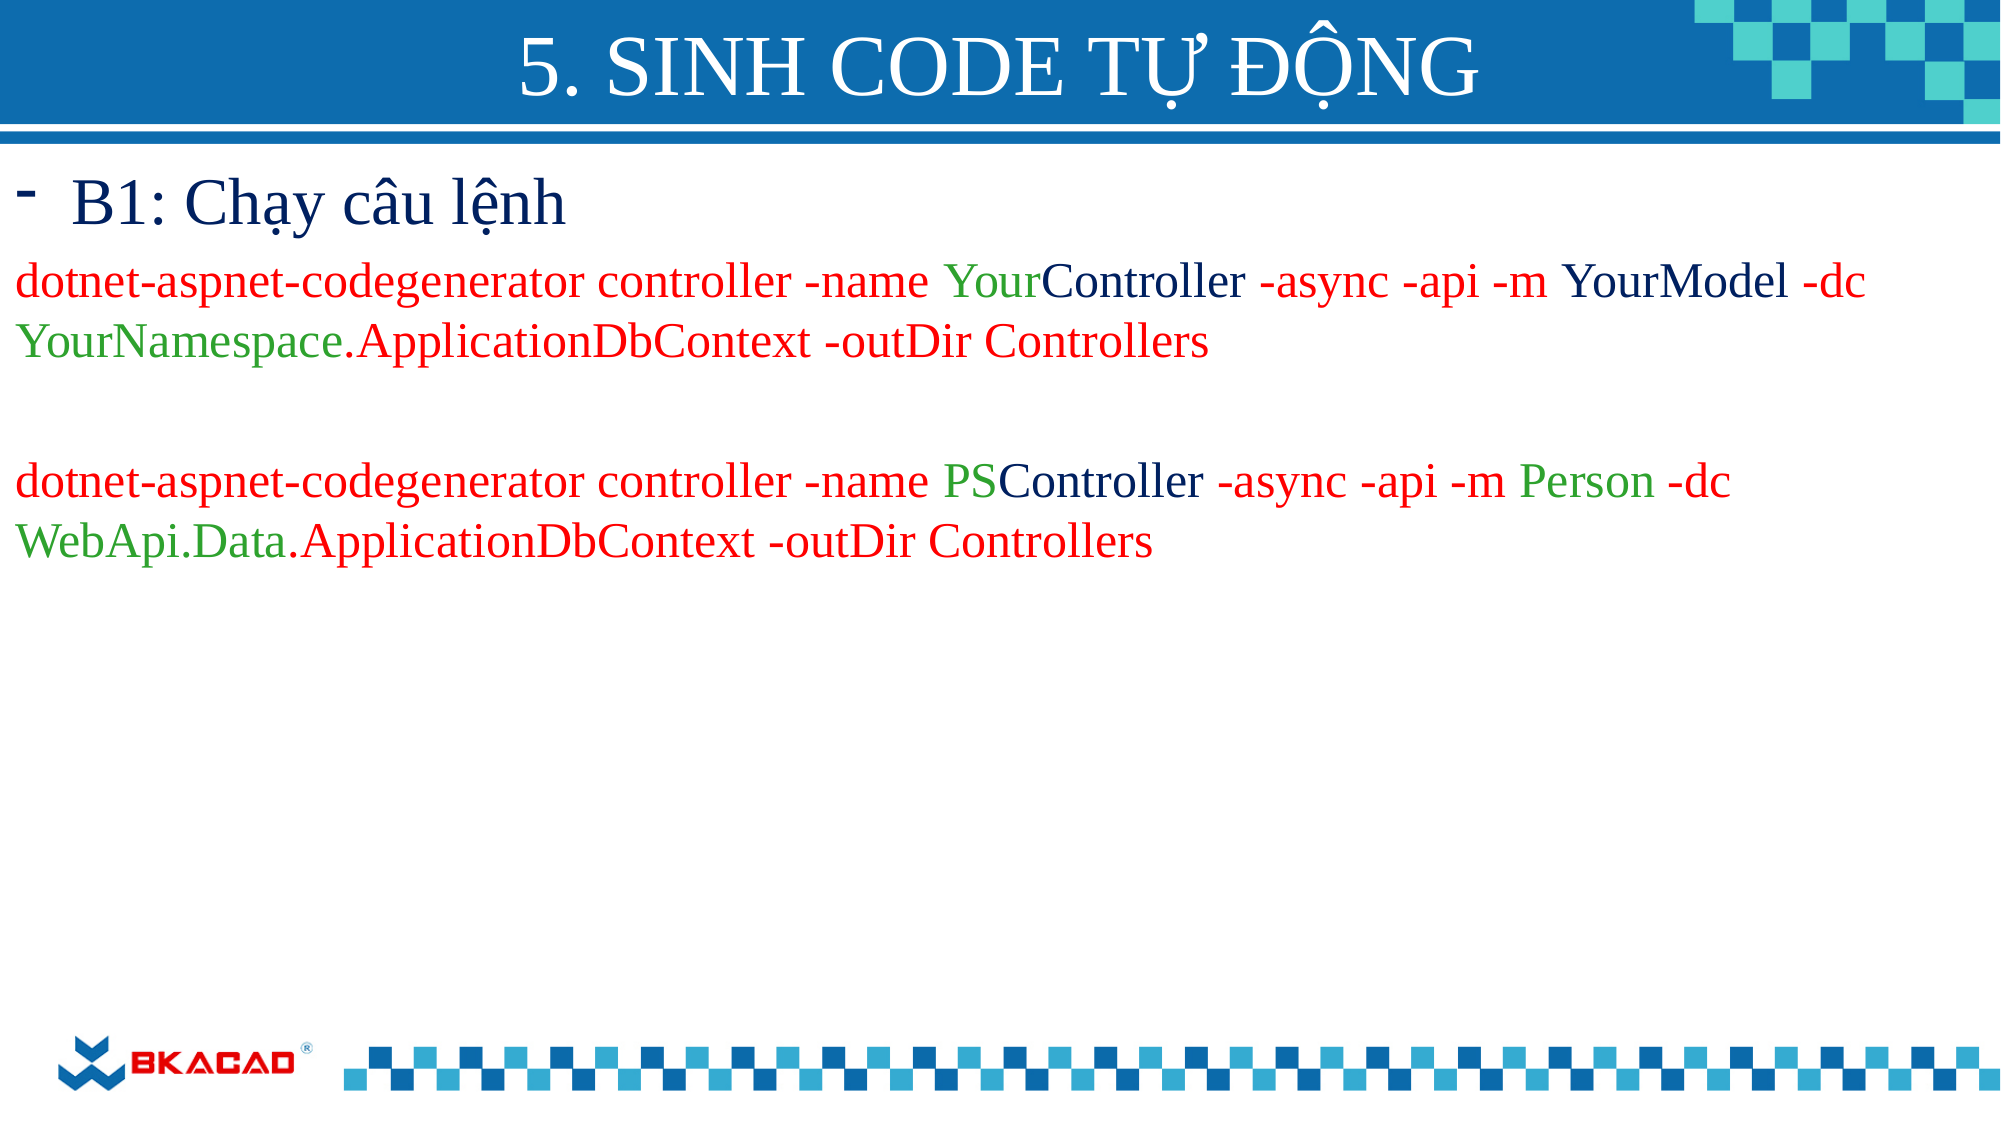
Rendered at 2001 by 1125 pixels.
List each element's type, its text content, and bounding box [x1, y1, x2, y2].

title 5. SINH CODE TỰ ĐỘNG [0, 0, 2000, 121]
list B1: Chạy câu lệnh dotnet-aspnet-codegenerator controller -name YourController -async -api -m YourModel -dc YourNamespace.ApplicationDbContext -outDir Controllers dotnet-aspnet-codegenerator controller -name PSController -async -api -m Person -dc WebApi.Data.ApplicationDbContext -outDir Controllers [0, 149, 1995, 1030]
picture [0, 0, 2001, 1125]
